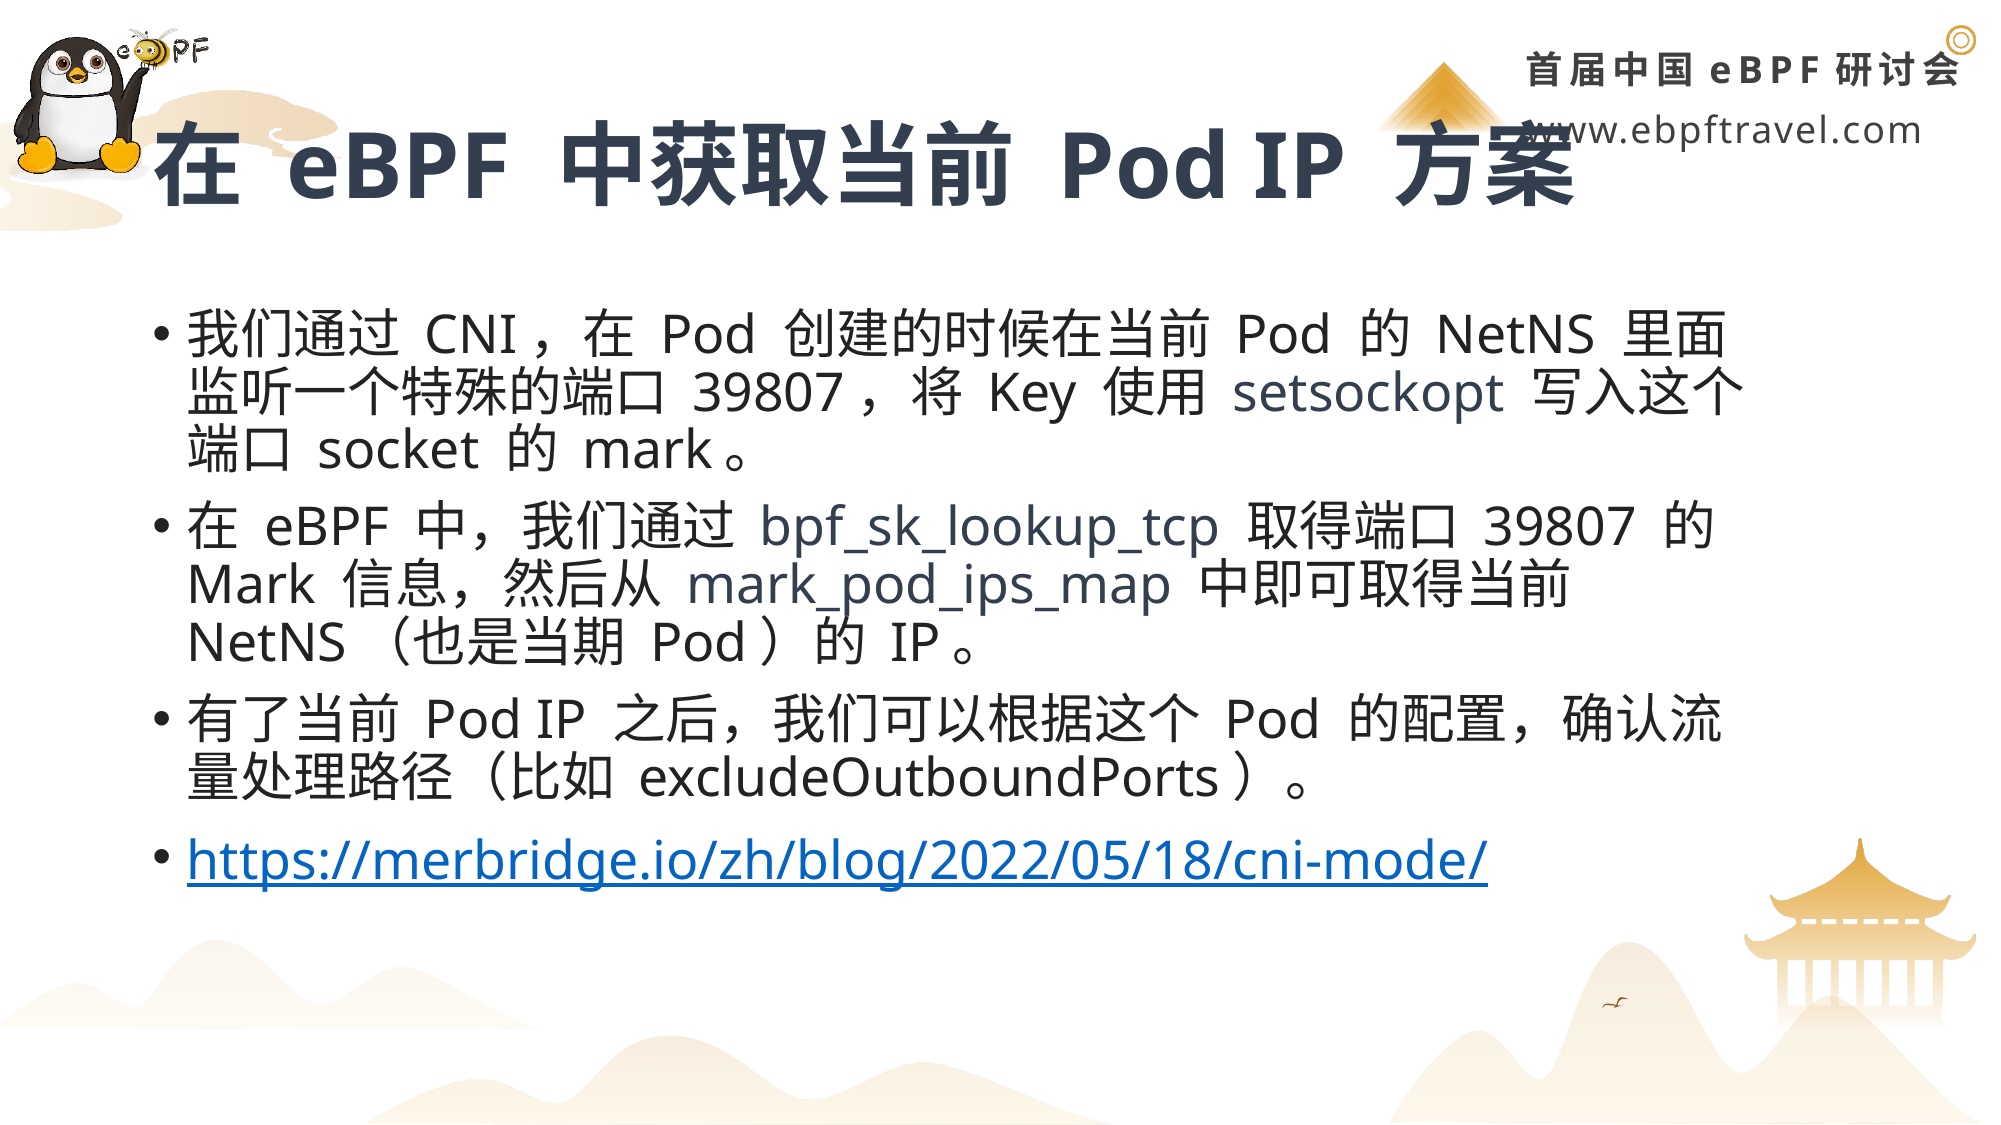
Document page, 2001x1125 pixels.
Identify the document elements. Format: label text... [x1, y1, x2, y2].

list 我们通过 CNI，在 Pod 创建的时候在当前 Pod 的 NetNS 里面监听一个特殊的端口 39807，将 Key 使用 setsockopt 写入这个端口 socket 的 mark。 在 eBPF 中，我们通过 bpf_sk_lookup_tcp 取得端口 39807 的 Mark 信息，然后从 mark_pod_ips_map 中即可取得当前 NetNS（也是当期 Pod）的 IP。 有了当前 Pod IP 之后，我们可以根据这个 Pod 的配置，确认流量处理路径（比如 excludeOutboundPorts）。 https://merbridge.io/zh/blog/2022/05/18/cni-mode/ [137, 299, 1761, 906]
title 在 eBPF 中获取当前 Pod IP 方案 [137, 59, 1863, 278]
picture [1946, 25, 1976, 55]
picture [0, 0, 555, 268]
picture [0, 940, 1113, 1125]
picture [1390, 838, 1980, 1124]
